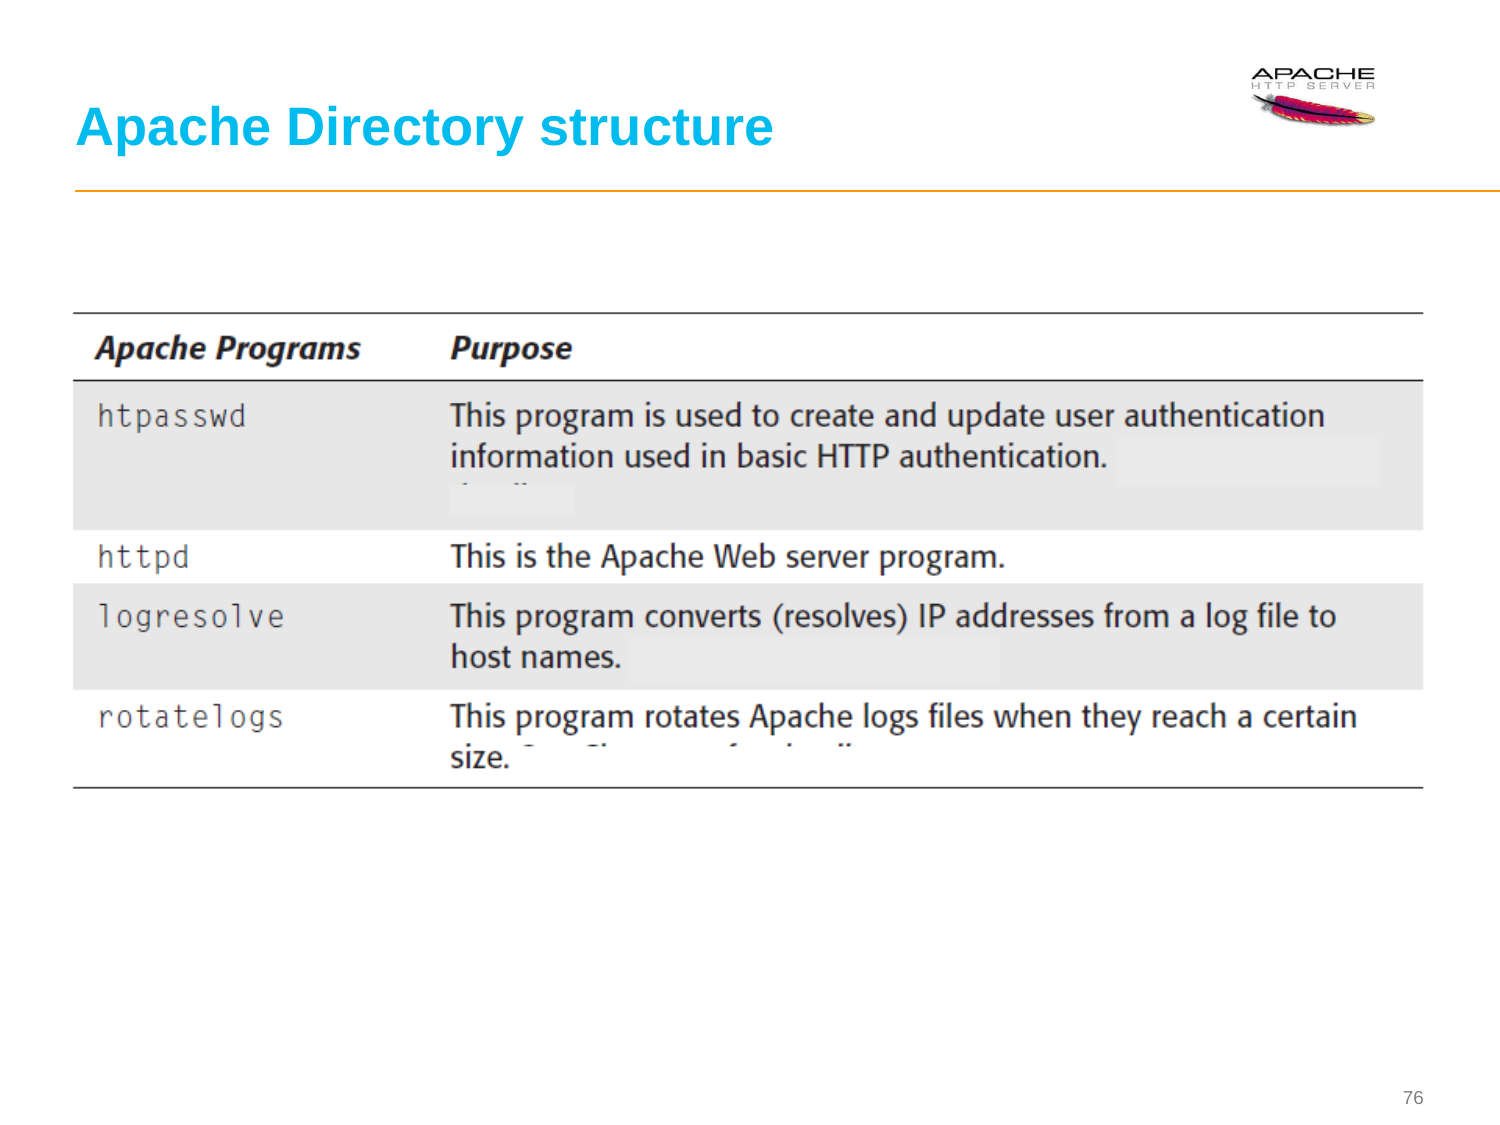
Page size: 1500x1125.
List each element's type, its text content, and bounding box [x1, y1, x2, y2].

picture [38, 286, 1462, 839]
title Apache Directory structure [75, 27, 1422, 157]
